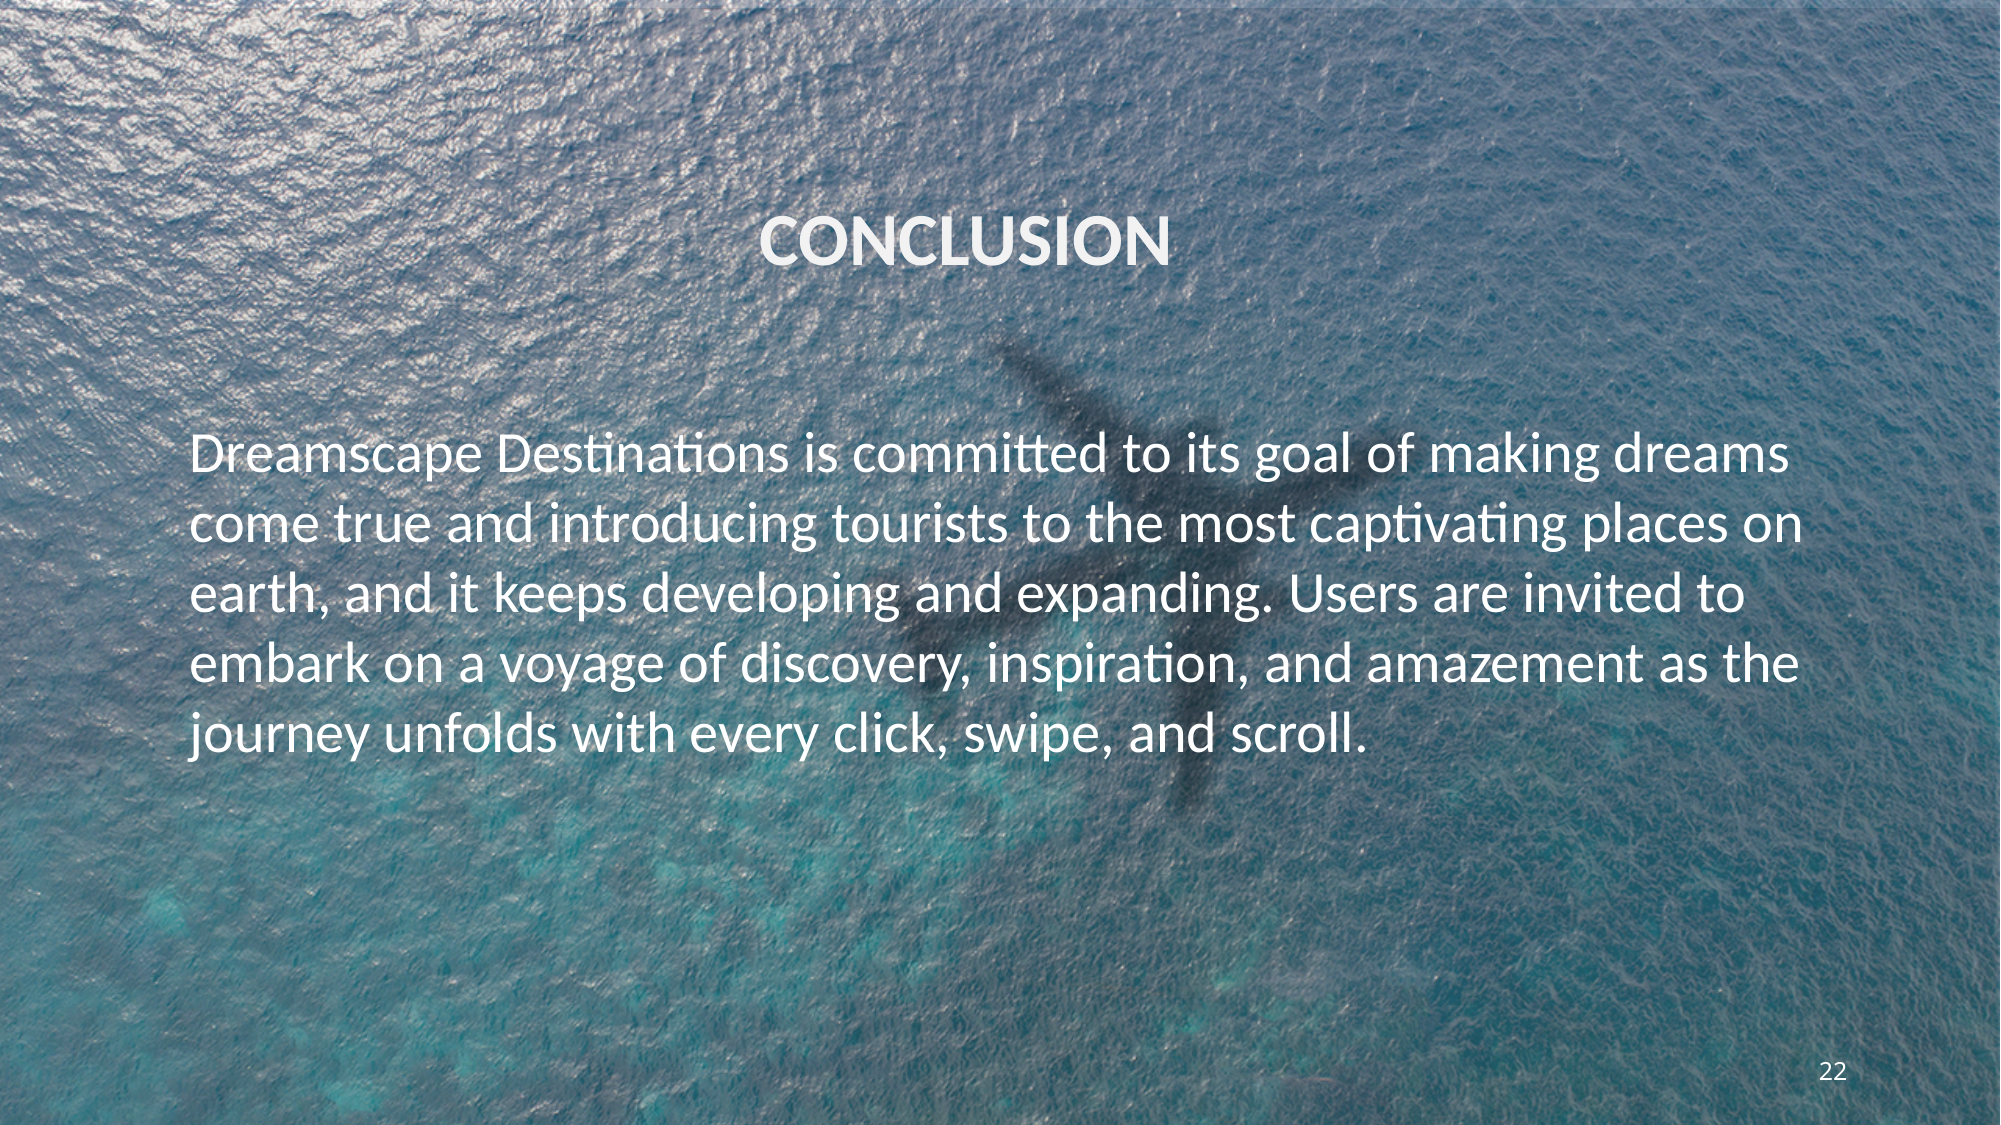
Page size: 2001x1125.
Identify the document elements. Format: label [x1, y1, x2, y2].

list [0, 0, 2000, 1125]
